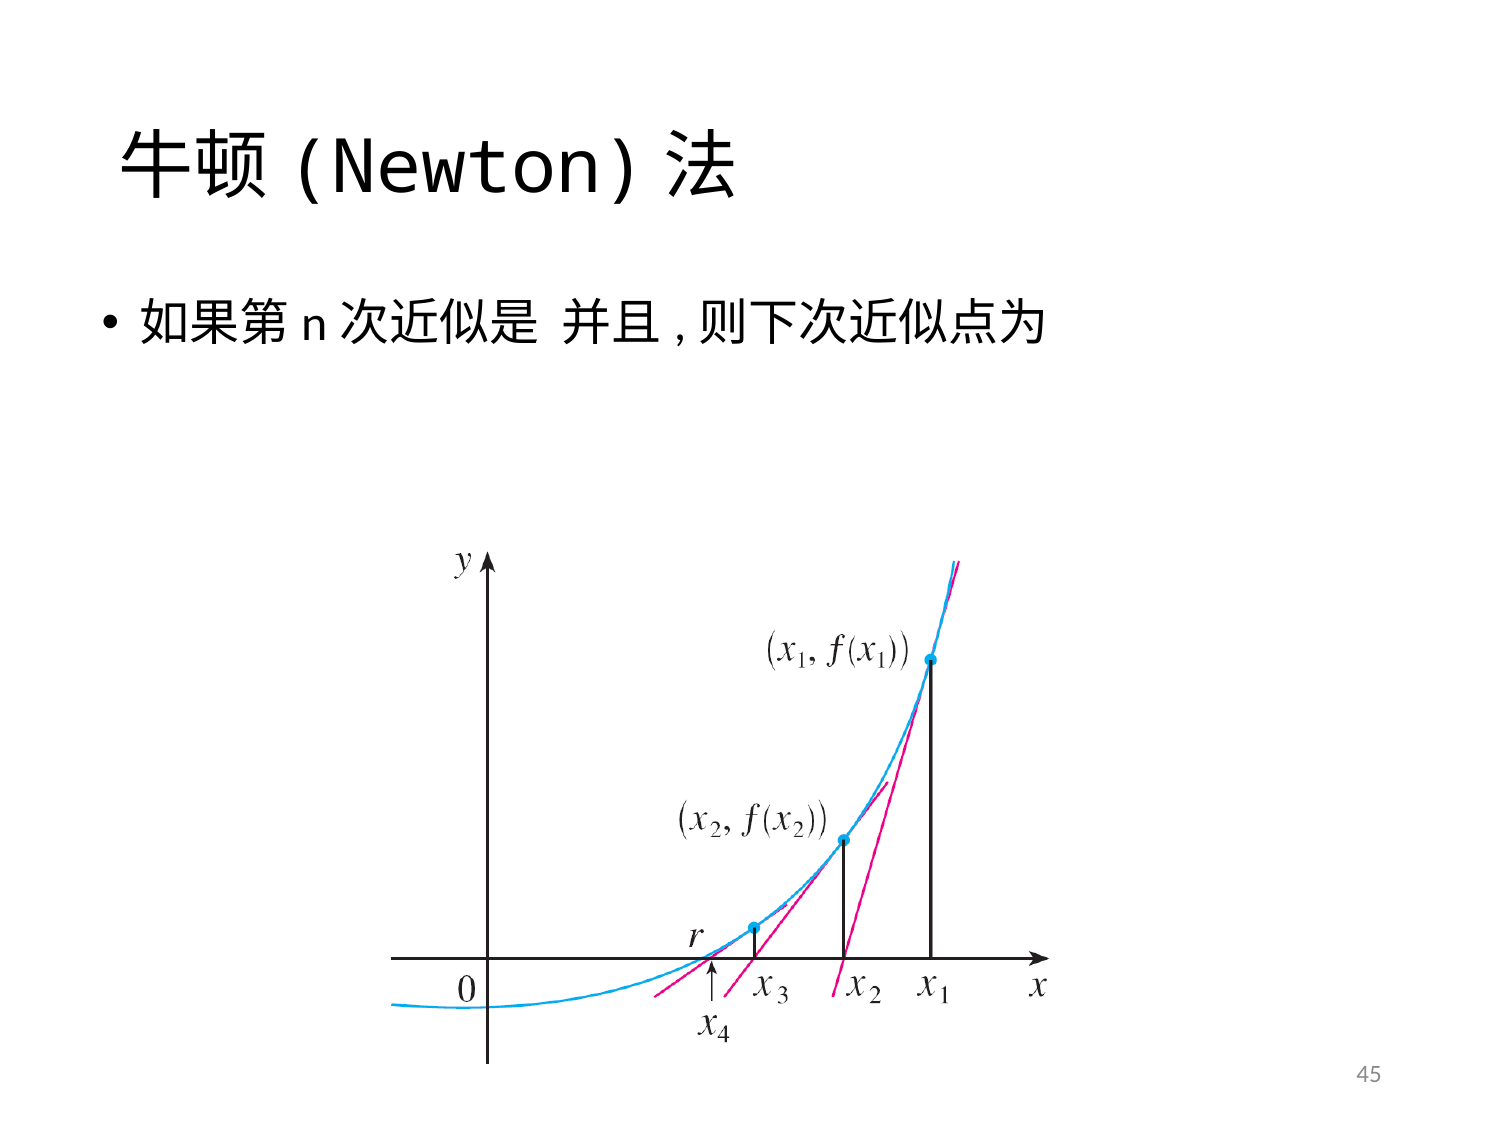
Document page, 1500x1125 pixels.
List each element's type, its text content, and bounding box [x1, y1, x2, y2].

picture [389, 537, 1058, 1066]
slide_number 45 [1059, 1042, 1397, 1103]
title 牛顿(Newton)法 [103, 59, 1397, 278]
